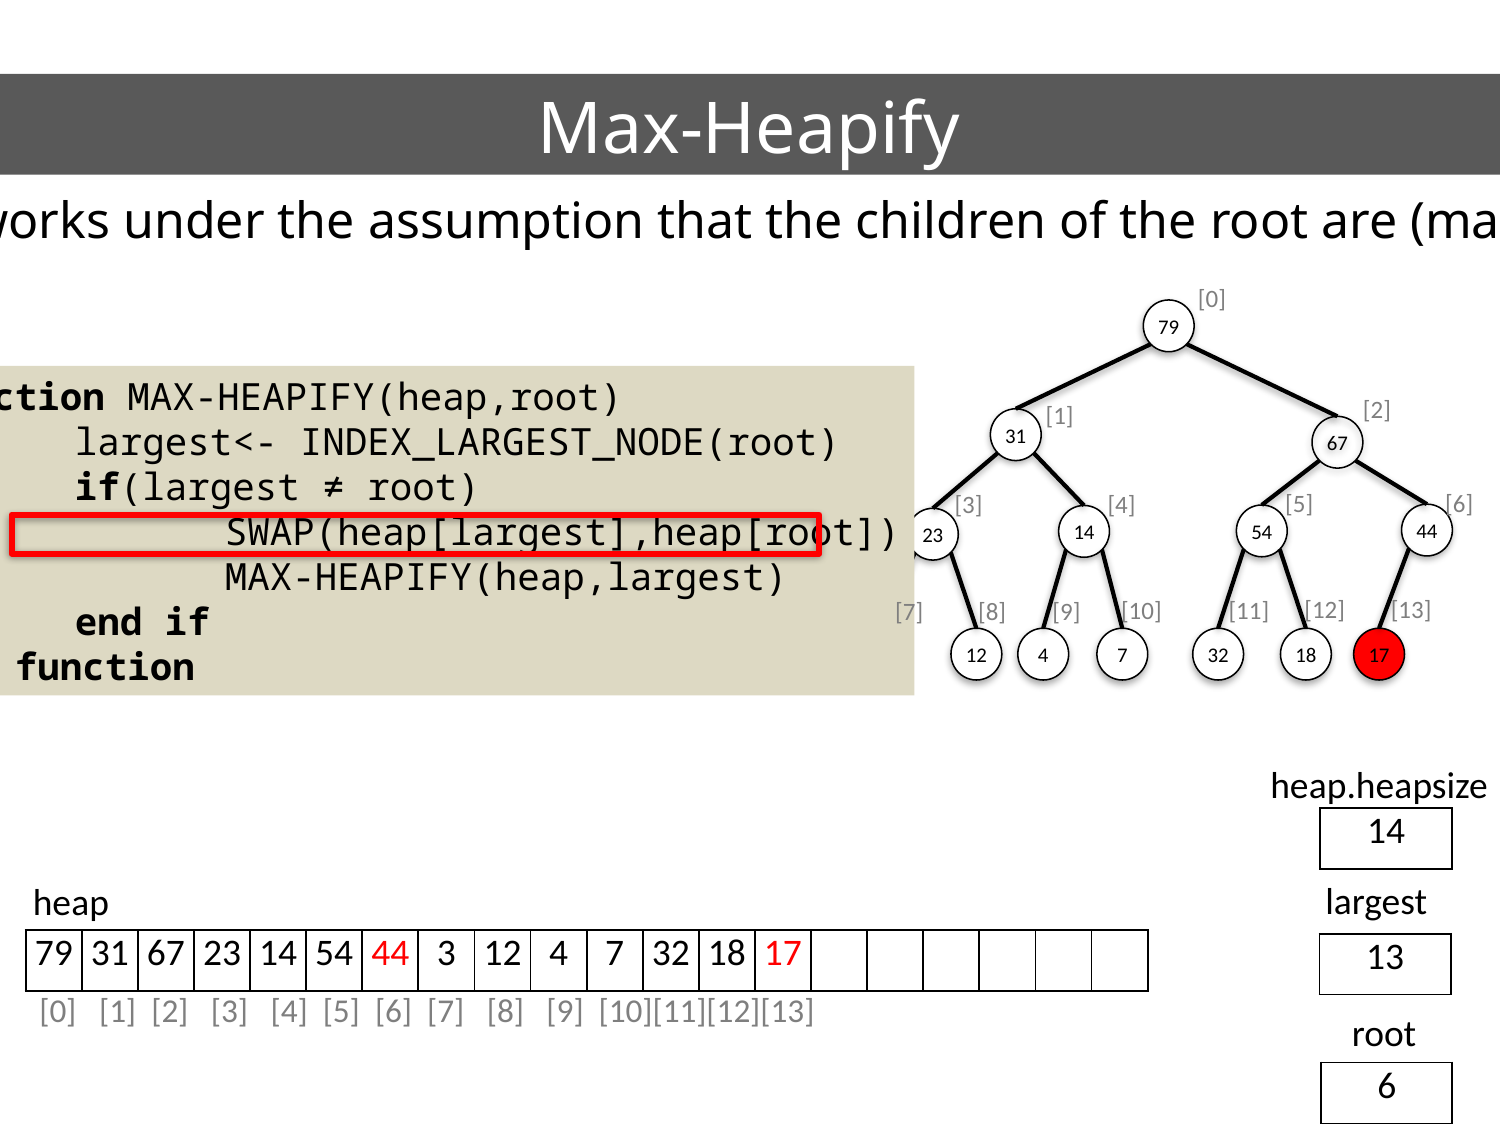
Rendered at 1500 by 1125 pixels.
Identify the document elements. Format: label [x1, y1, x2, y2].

table_header [419, 931, 474, 981]
text_box [0, 181, 1500, 257]
text_box [0, 73, 1500, 175]
text_box [24, 981, 838, 1037]
table_header [27, 931, 81, 981]
table_header [139, 931, 193, 981]
text_box [18, 870, 125, 931]
table_header [812, 931, 866, 990]
table_header [251, 931, 305, 981]
table_header [756, 931, 810, 981]
table_header [1321, 814, 1451, 868]
text_box [1255, 753, 1500, 814]
table_header [924, 931, 978, 990]
text_box [0, 274, 1489, 696]
table_header [531, 931, 586, 981]
table_header [83, 931, 137, 981]
table_header [700, 931, 754, 981]
table_header [1036, 931, 1091, 990]
text_box [1337, 1001, 1456, 1062]
table_header [307, 931, 361, 981]
table_header [363, 931, 417, 981]
table_header [1092, 931, 1147, 990]
table_header [1322, 1063, 1451, 1123]
table_header [644, 931, 698, 981]
table_header [868, 931, 922, 990]
text_box [1310, 869, 1472, 929]
table_header [1320, 935, 1450, 994]
table_header [980, 931, 1035, 990]
table_header [588, 931, 642, 981]
table_header [195, 931, 249, 981]
table_header [475, 931, 530, 981]
